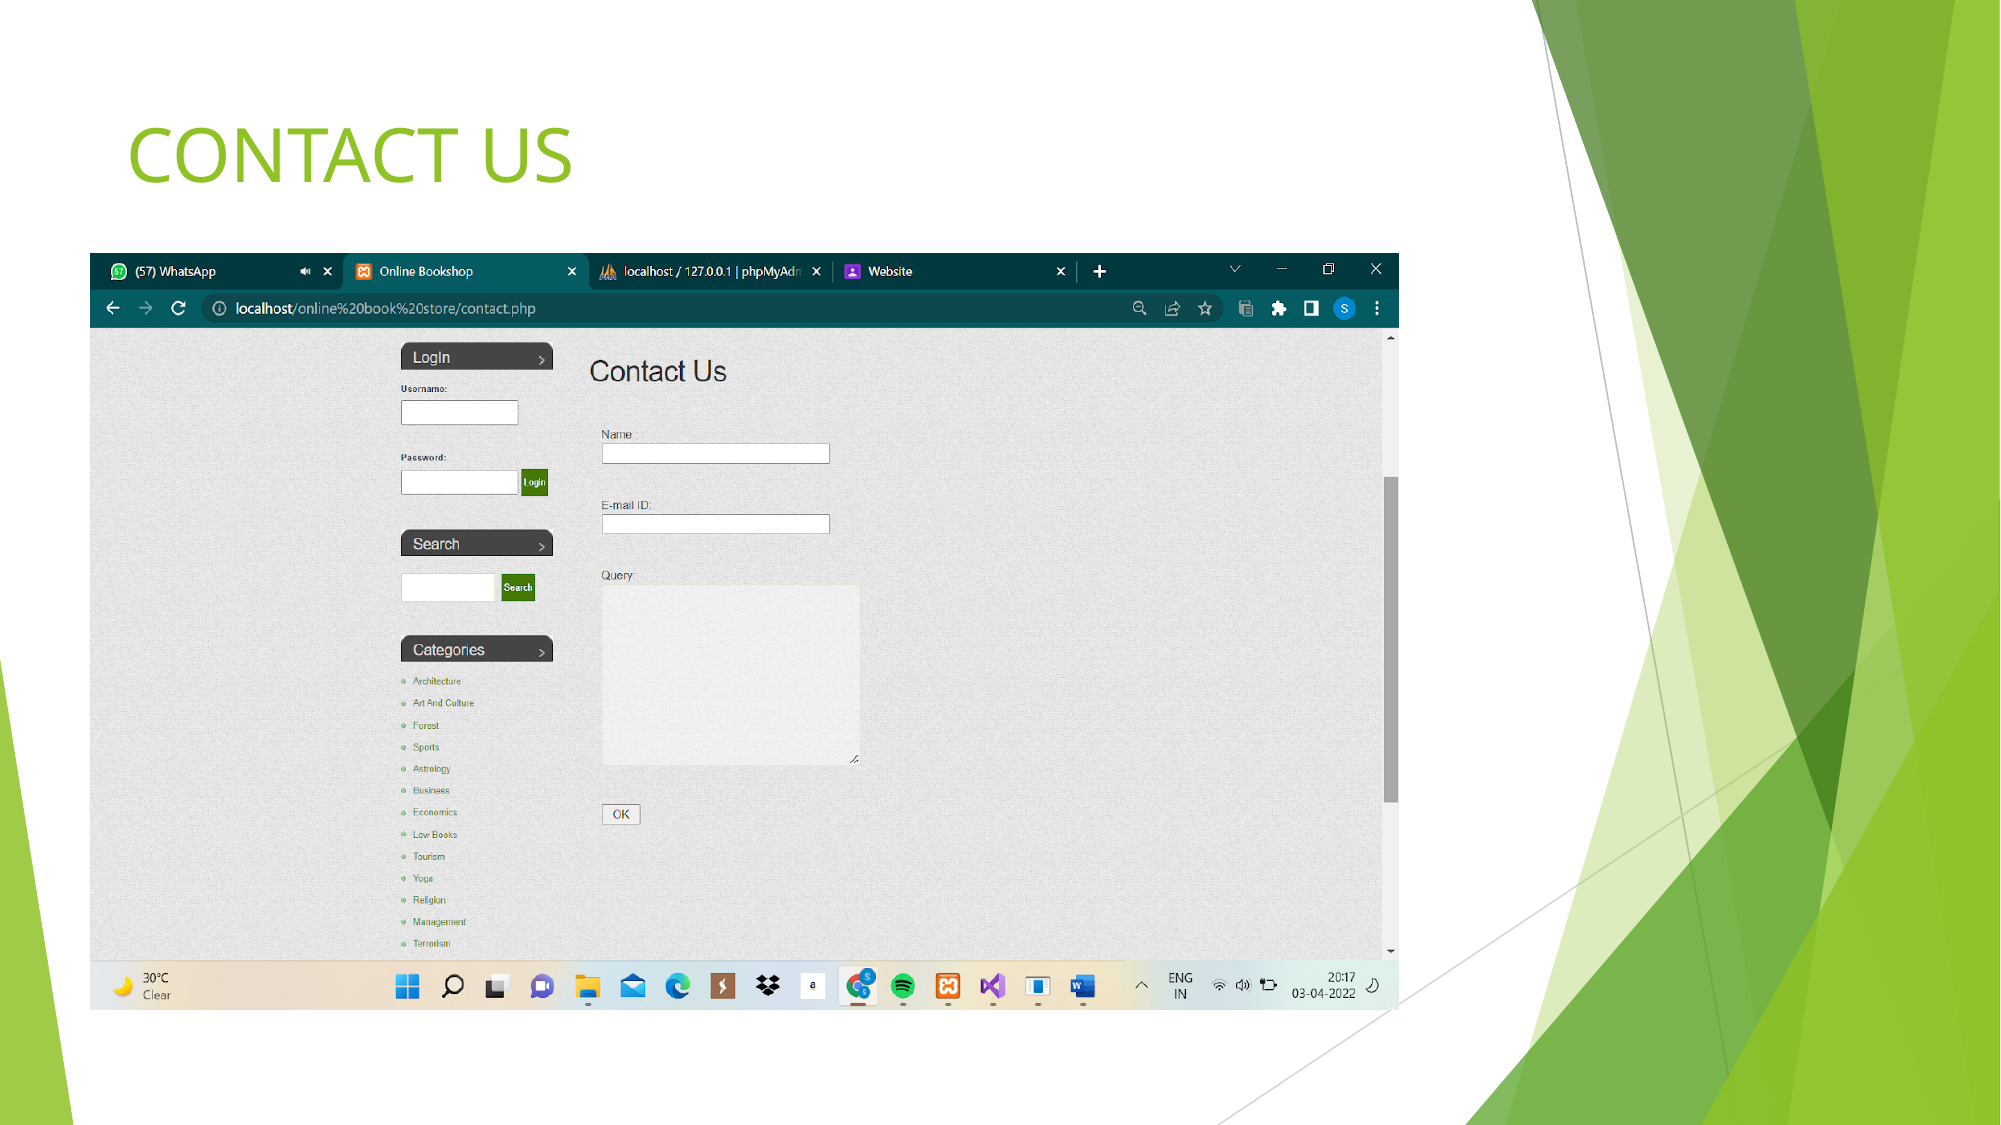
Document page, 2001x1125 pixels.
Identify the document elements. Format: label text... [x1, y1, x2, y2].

title CONTACT US [111, 99, 1522, 317]
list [89, 253, 1399, 1010]
